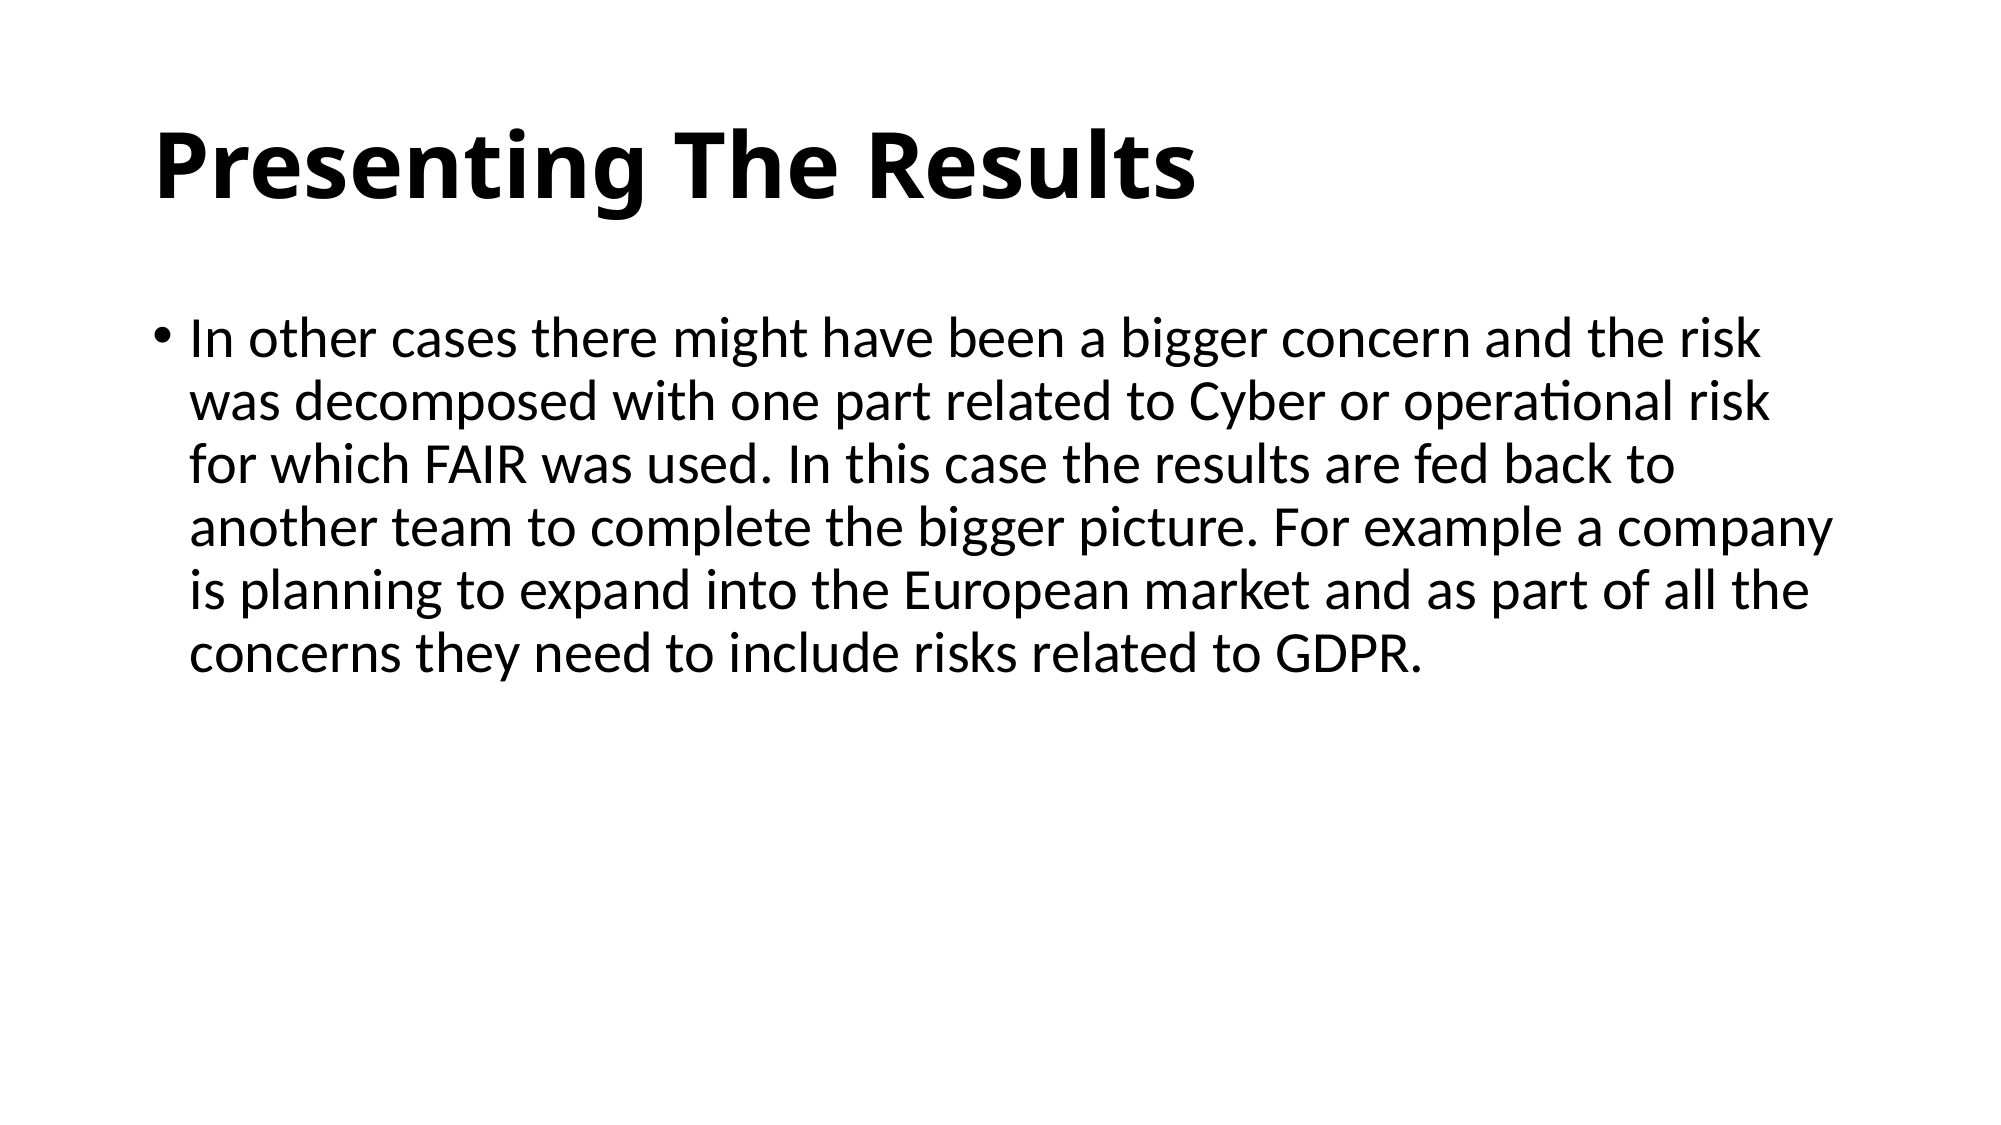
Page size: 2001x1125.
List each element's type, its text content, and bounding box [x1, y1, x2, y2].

title Presenting The Results [137, 59, 1863, 278]
list In other cases there might have been a bigger concern and the risk was decomposed with one part related to Cyber or operational risk for which FAIR was used. In this case the results are fed back to another team to complete the bigger picture. For example a company is planning to expand into the European market and as part of all the concerns they need to include risks related to GDPR. [137, 299, 1863, 1014]
